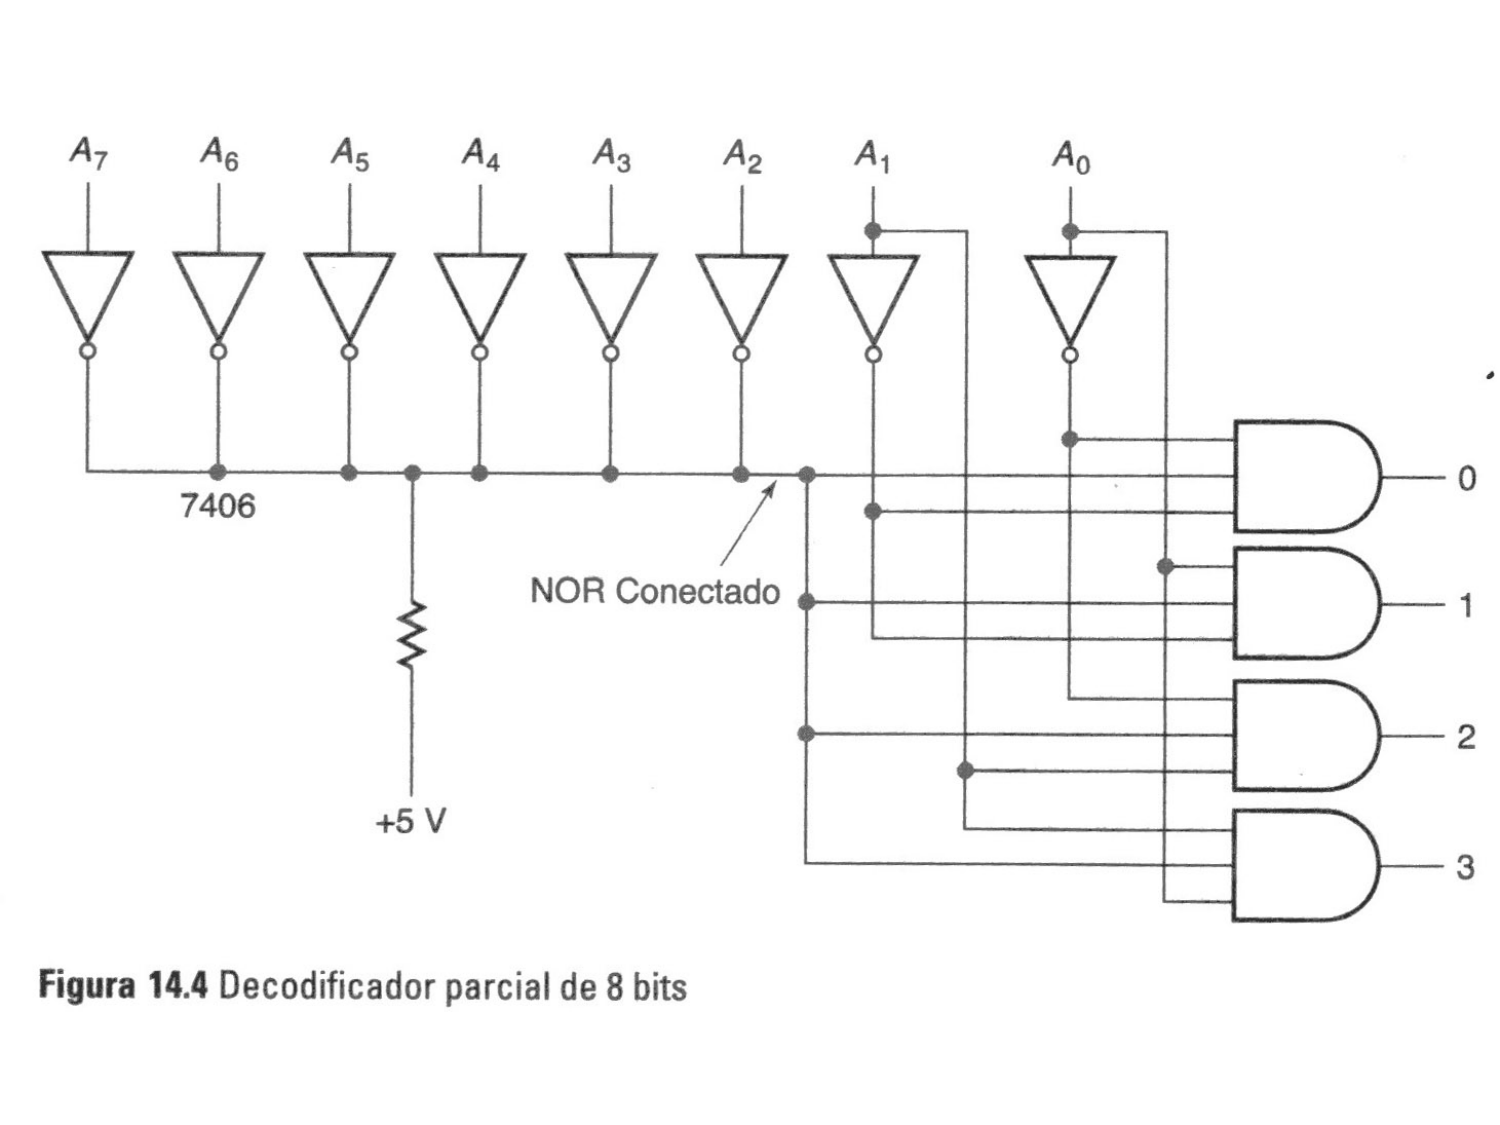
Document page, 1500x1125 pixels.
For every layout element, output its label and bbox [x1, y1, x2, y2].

picture [0, 110, 1500, 1012]
